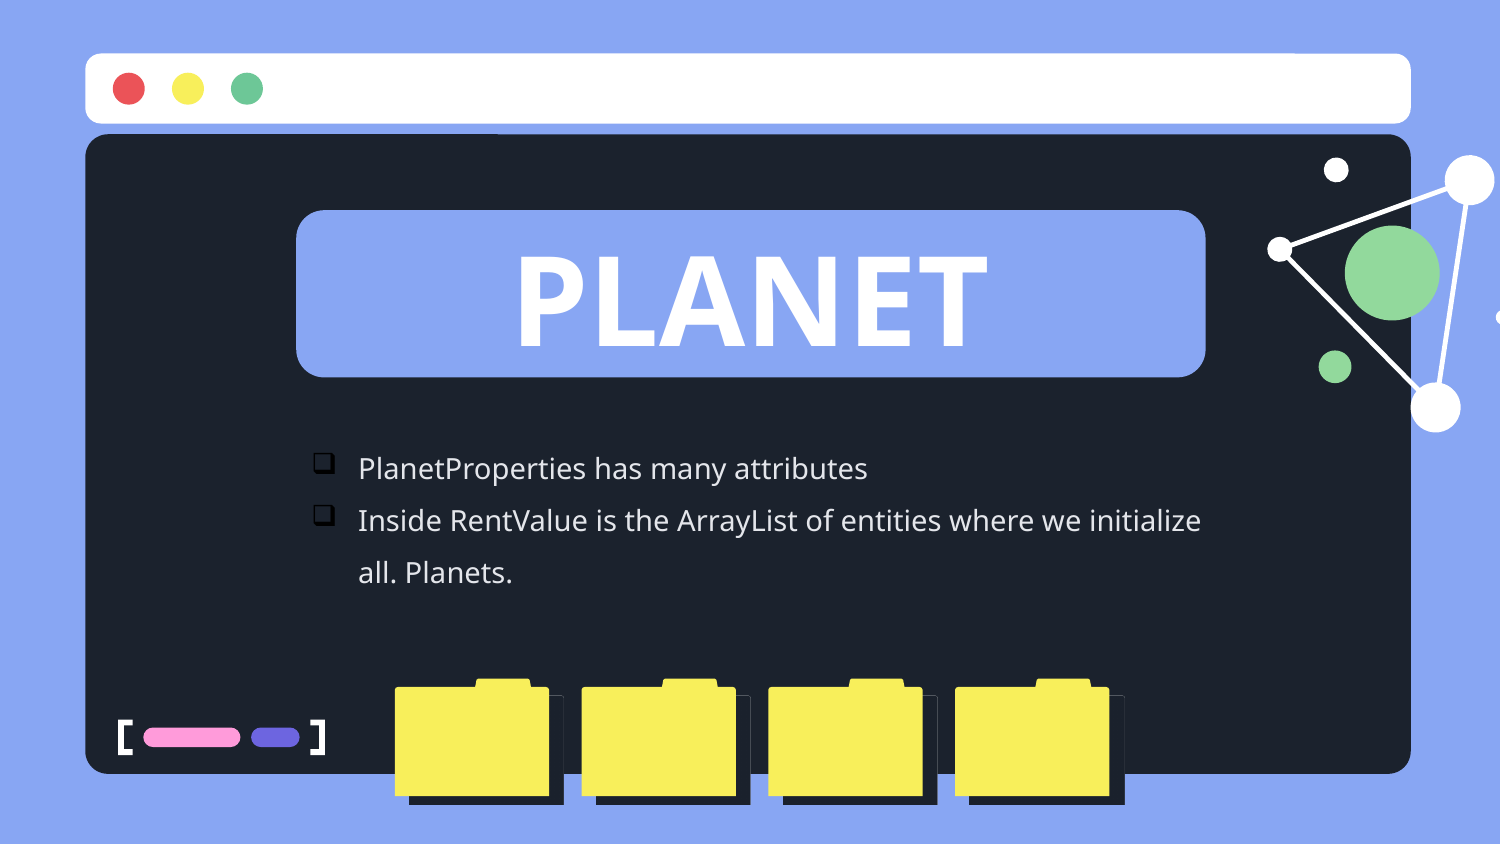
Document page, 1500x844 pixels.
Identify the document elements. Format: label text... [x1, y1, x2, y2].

subtitle PlanetProperties has many attributes Inside RentValue is the ArrayList of entities where we initialize all. Planets. [296, 417, 1246, 634]
text_box [307, 372, 1195, 378]
title PLANET [294, 220, 1206, 372]
text_box [302, 210, 1199, 220]
